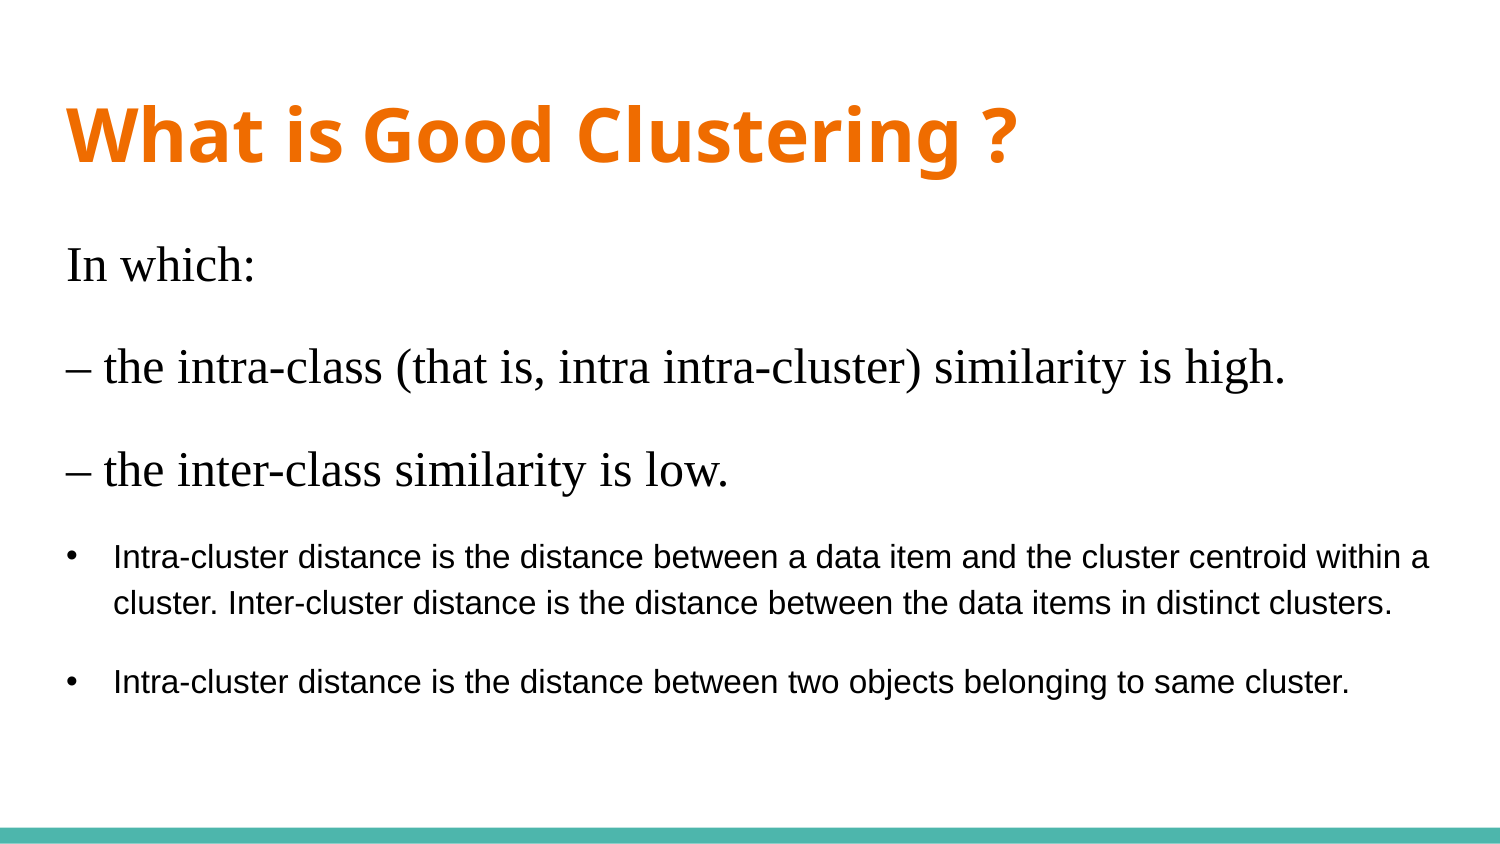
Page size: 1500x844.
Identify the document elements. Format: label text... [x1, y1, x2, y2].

text_box What is Good Clustering ? [51, 72, 1449, 189]
text_box In which: – the intra-class (that is, intra intra-cluster) similarity is high. – the inter-class similarity is low. Intra-cluster distance is the distance between a data item and the cluster centroid within a cluster. Inter-cluster distance is the distance between the data items in distinct clusters. Intra-cluster distance is the distance between two objects belonging to same cluster. [51, 207, 1449, 750]
